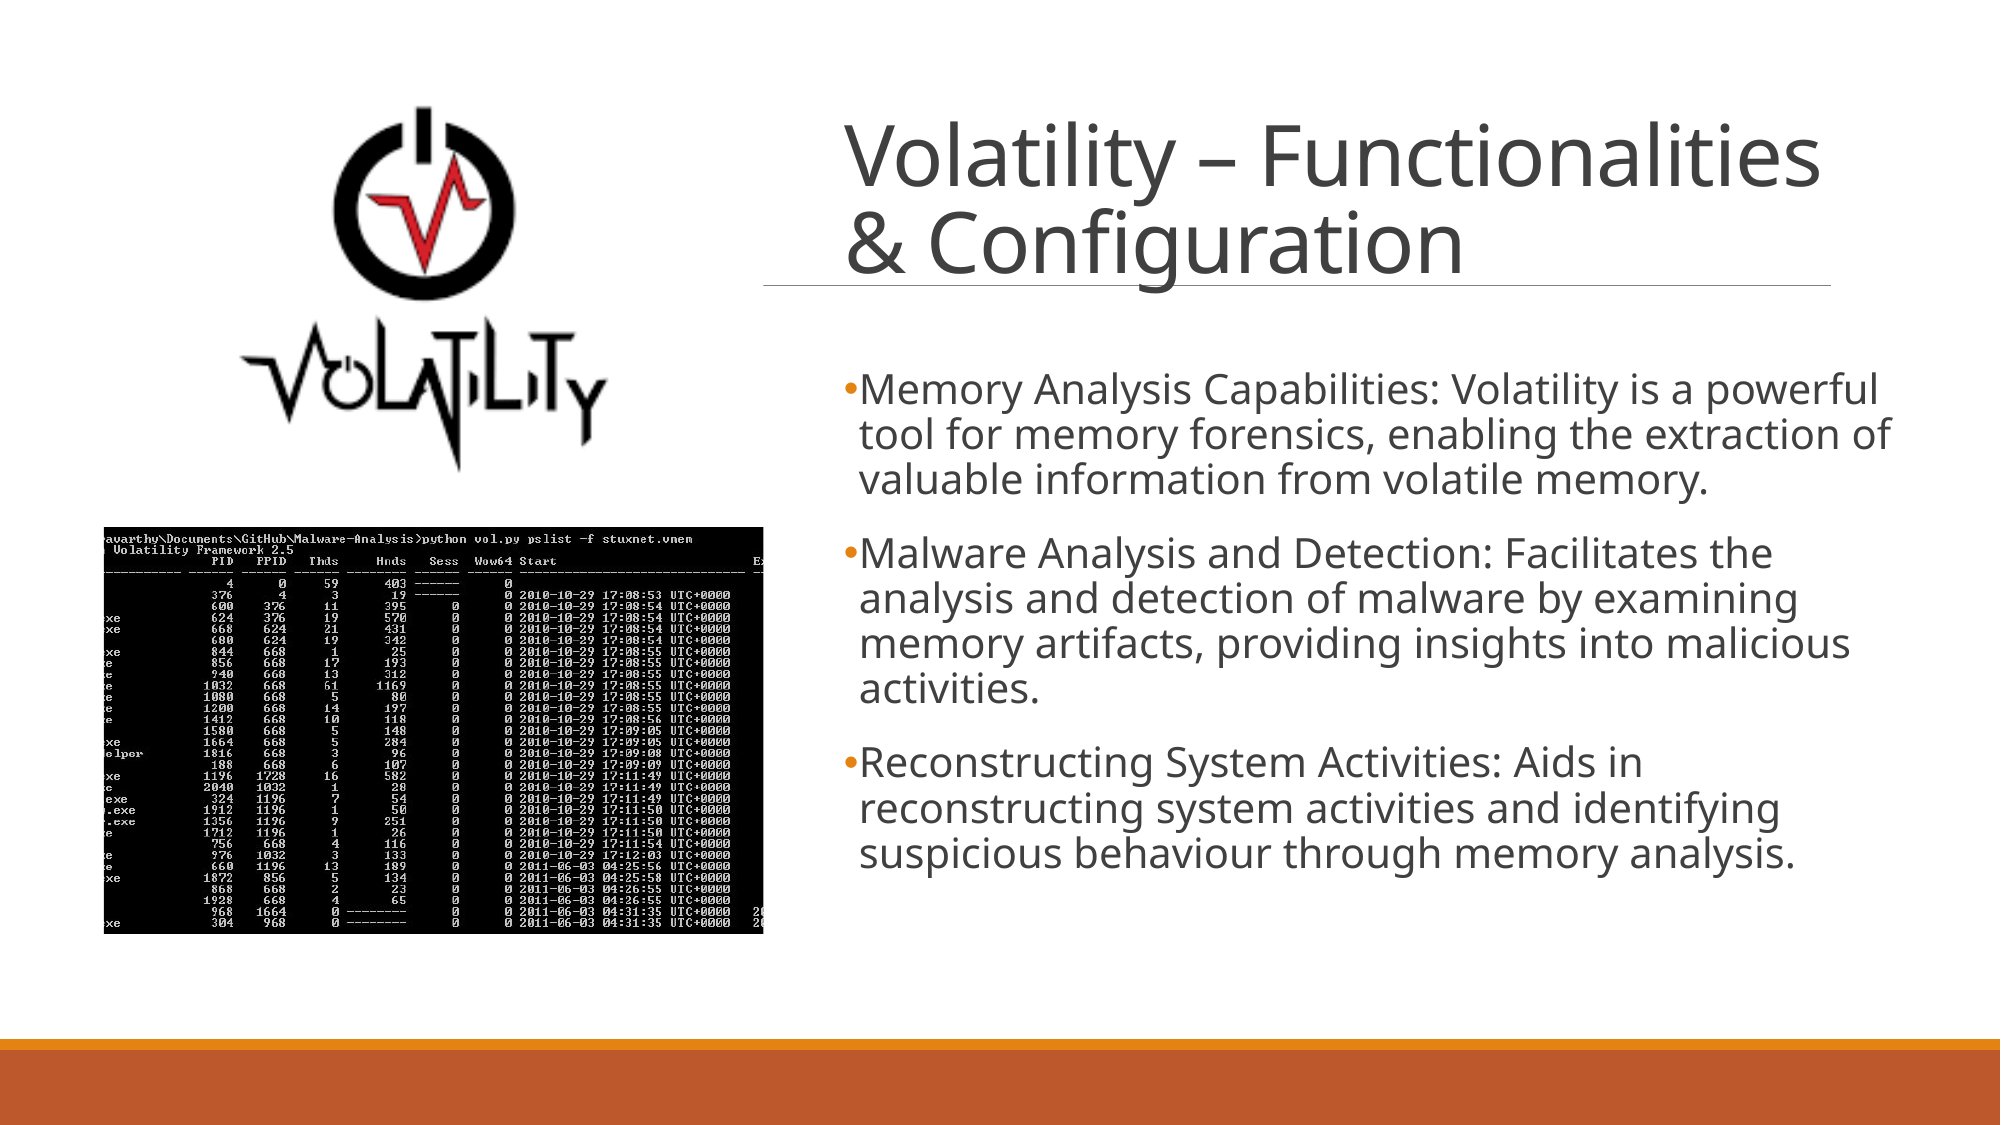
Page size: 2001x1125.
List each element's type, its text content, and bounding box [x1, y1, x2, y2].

picture [103, 94, 764, 502]
picture [103, 527, 764, 935]
title Volatility – Functionalities & Configuration [829, 60, 1881, 299]
list Memory Analysis Capabilities: Volatility is a powerful tool for memory forensics, enabling the extraction of valuable information from volatile memory. Malware Analysis and Detection: Facilitates the analysis and detection of malware by examining memory artifacts, providing insights into malicious activities. Reconstructing System Activities: Aids in reconstructing system activities and identifying suspicious behaviour through memory analysis. [843, 360, 1895, 963]
